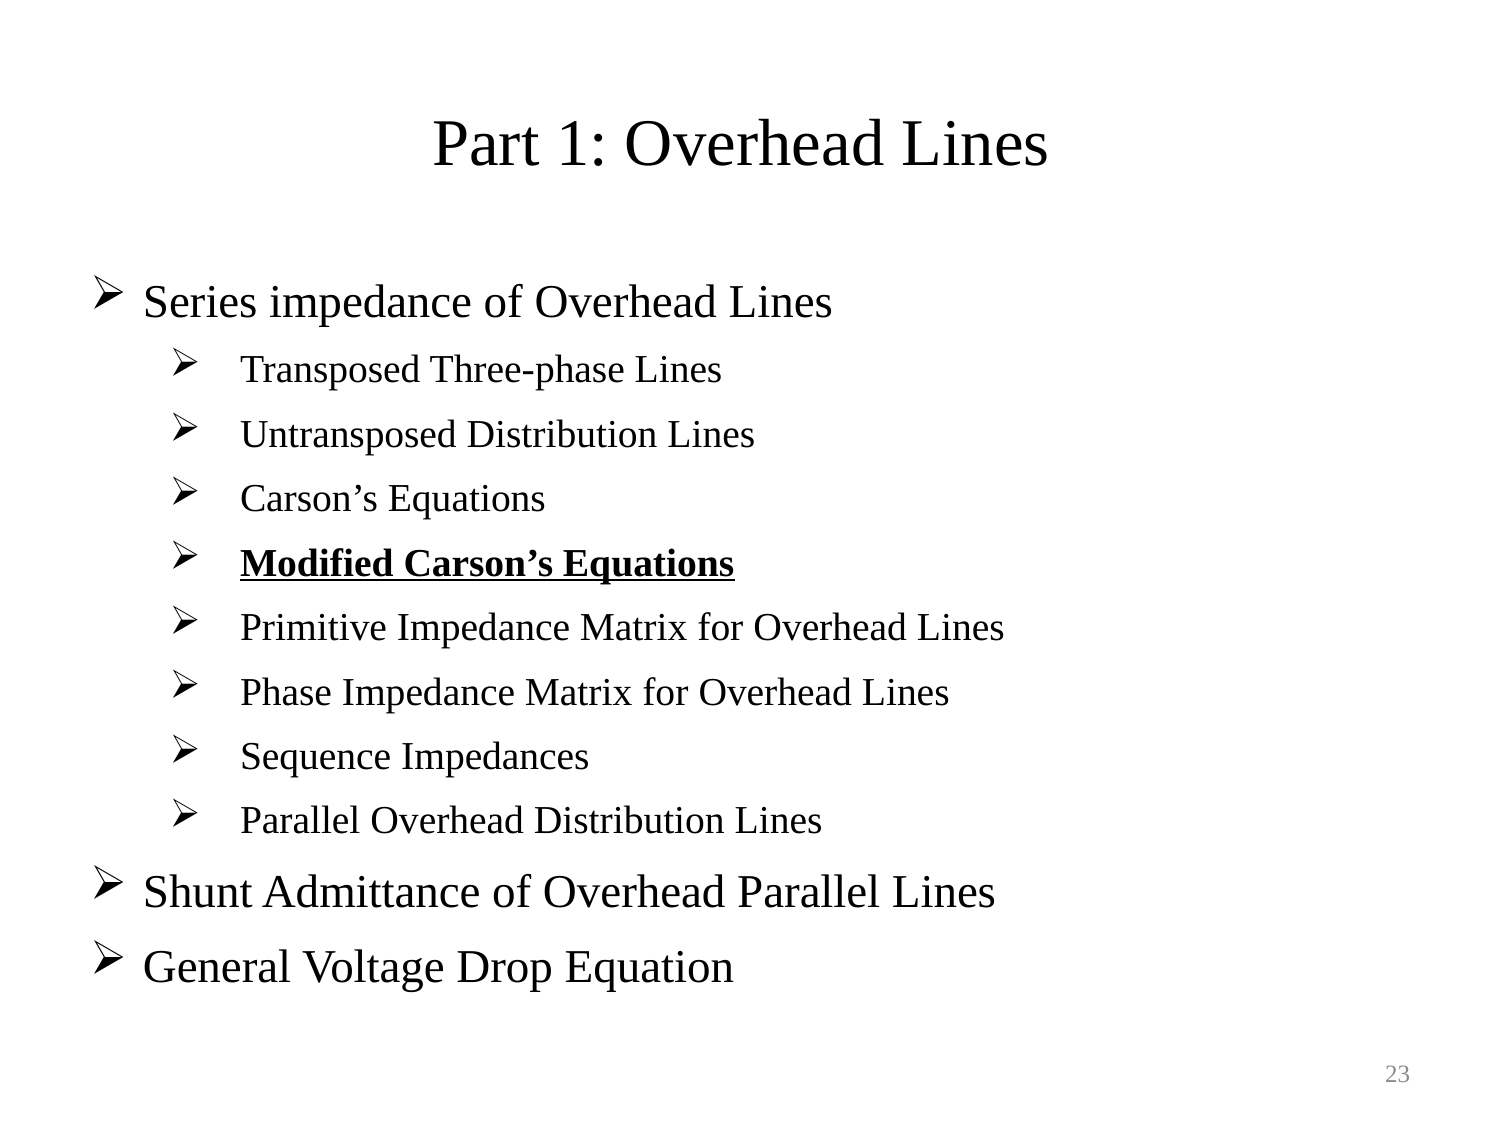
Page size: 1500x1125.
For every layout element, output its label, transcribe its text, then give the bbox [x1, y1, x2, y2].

slide_number 23 [1074, 1042, 1425, 1103]
title Part 1: Overhead Lines [75, 45, 1425, 233]
list Series impedance of Overhead Lines Transposed Three-phase Lines Untransposed Distribution Lines Carson’s Equations Modified Carson’s Equations Primitive Impedance Matrix for Overhead Lines Phase Impedance Matrix for Overhead Lines Sequence Impedances Parallel Overhead Distribution Lines Shunt Admittance of Overhead Parallel Lines General Voltage Drop Equation [75, 262, 1425, 1005]
